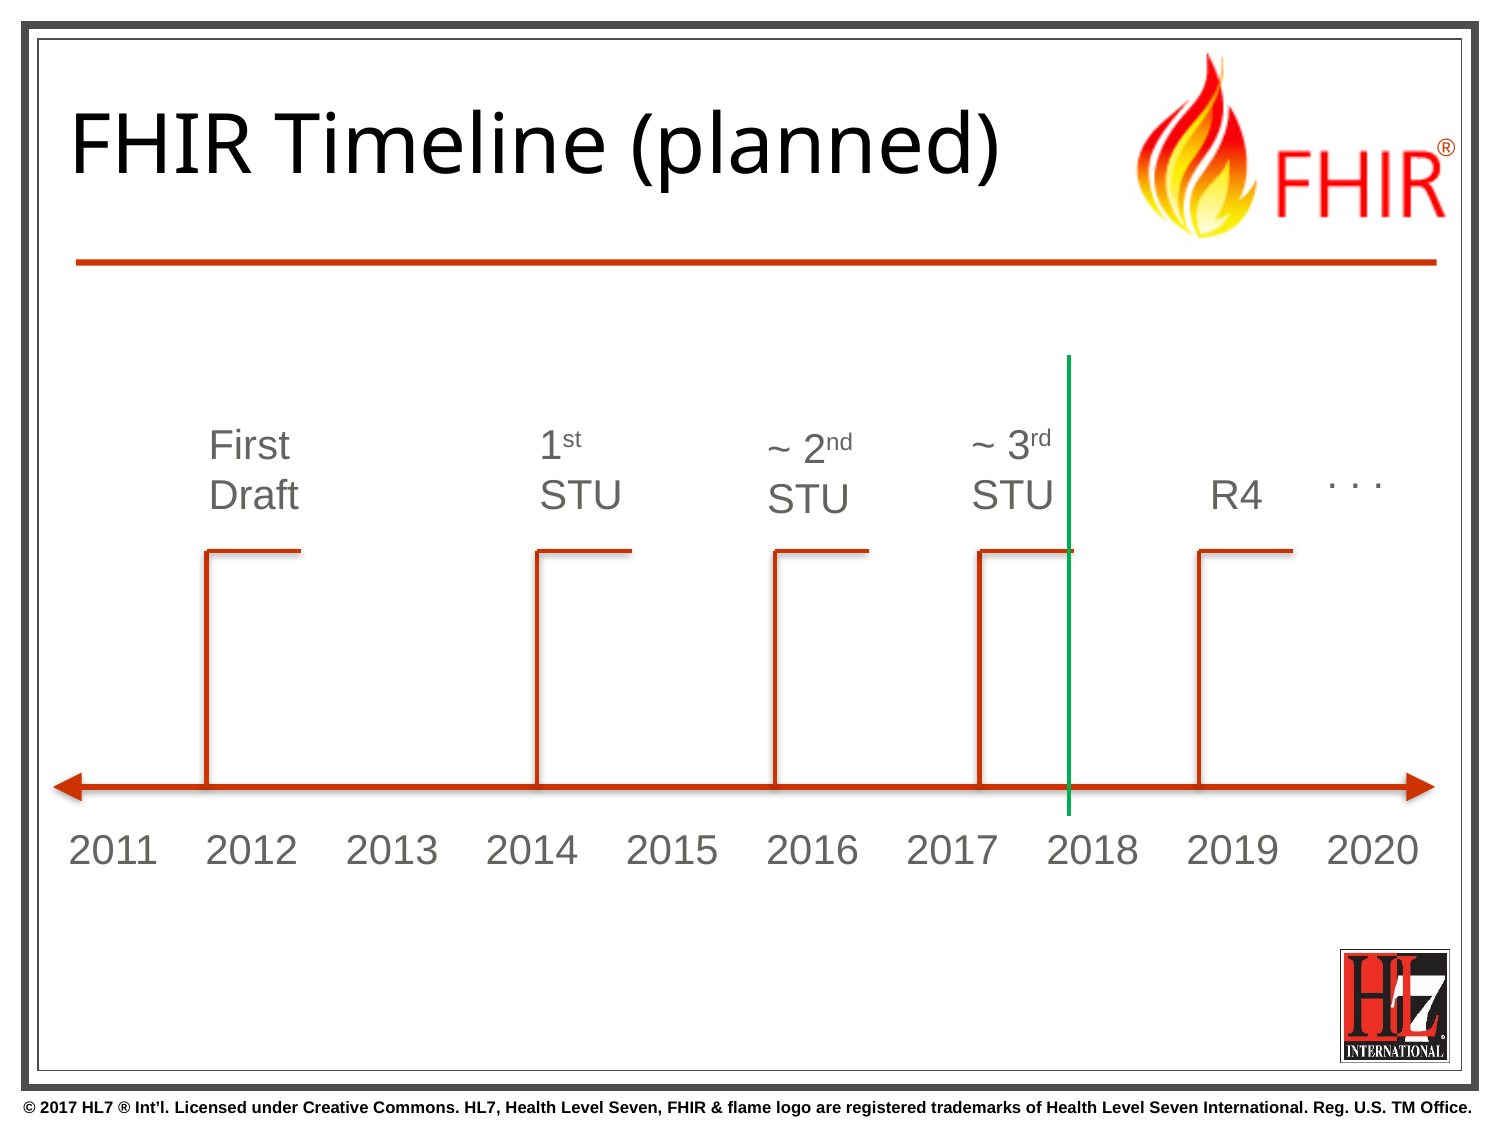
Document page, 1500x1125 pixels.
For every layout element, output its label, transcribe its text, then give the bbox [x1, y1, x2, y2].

text_box First Draft [193, 410, 315, 525]
text_box 2011 [53, 815, 174, 881]
text_box 2013 [330, 815, 454, 881]
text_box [954, 409, 1064, 788]
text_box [537, 550, 633, 788]
picture [1124, 42, 1458, 249]
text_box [1194, 409, 1294, 788]
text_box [1073, 409, 1081, 788]
text_box 2018 [1031, 815, 1155, 881]
title FHIR Timeline (planned) [53, 54, 1128, 244]
text_box . . . [1311, 439, 1400, 505]
text_box 2015 [611, 815, 734, 881]
picture [1340, 949, 1450, 1063]
text_box 2012 [190, 815, 314, 881]
text_box 1st STU [524, 410, 638, 526]
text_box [749, 413, 871, 788]
text_box 2019 [1171, 815, 1295, 881]
text_box 2014 [470, 815, 594, 881]
text_box 2020 [1311, 815, 1435, 881]
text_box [206, 550, 302, 788]
text_box 2016 [751, 815, 874, 881]
text_box 2017 [891, 815, 1015, 881]
